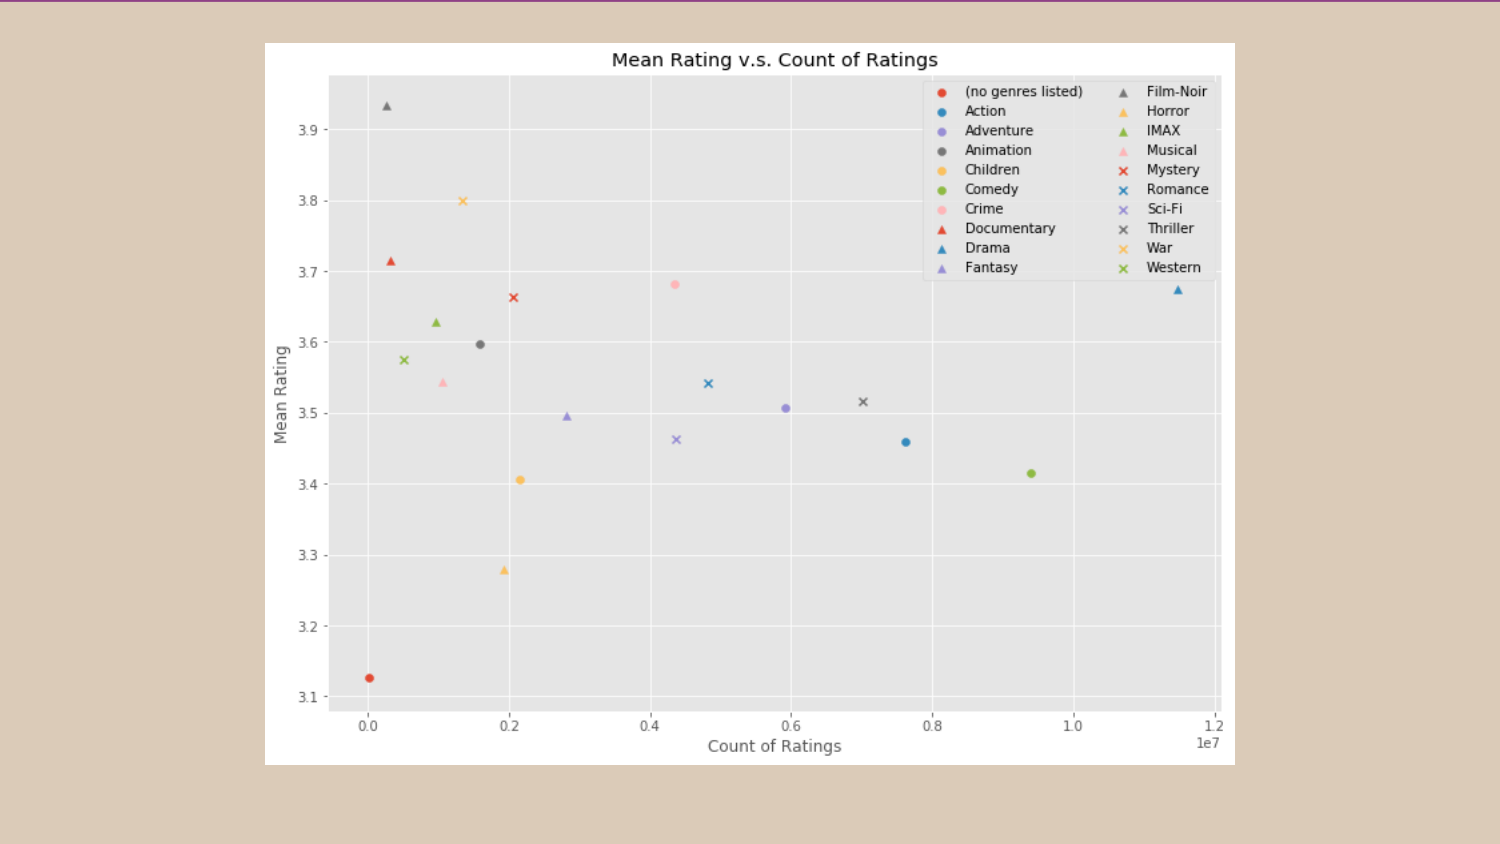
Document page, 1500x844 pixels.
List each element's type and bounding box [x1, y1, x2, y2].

picture [265, 43, 1235, 765]
